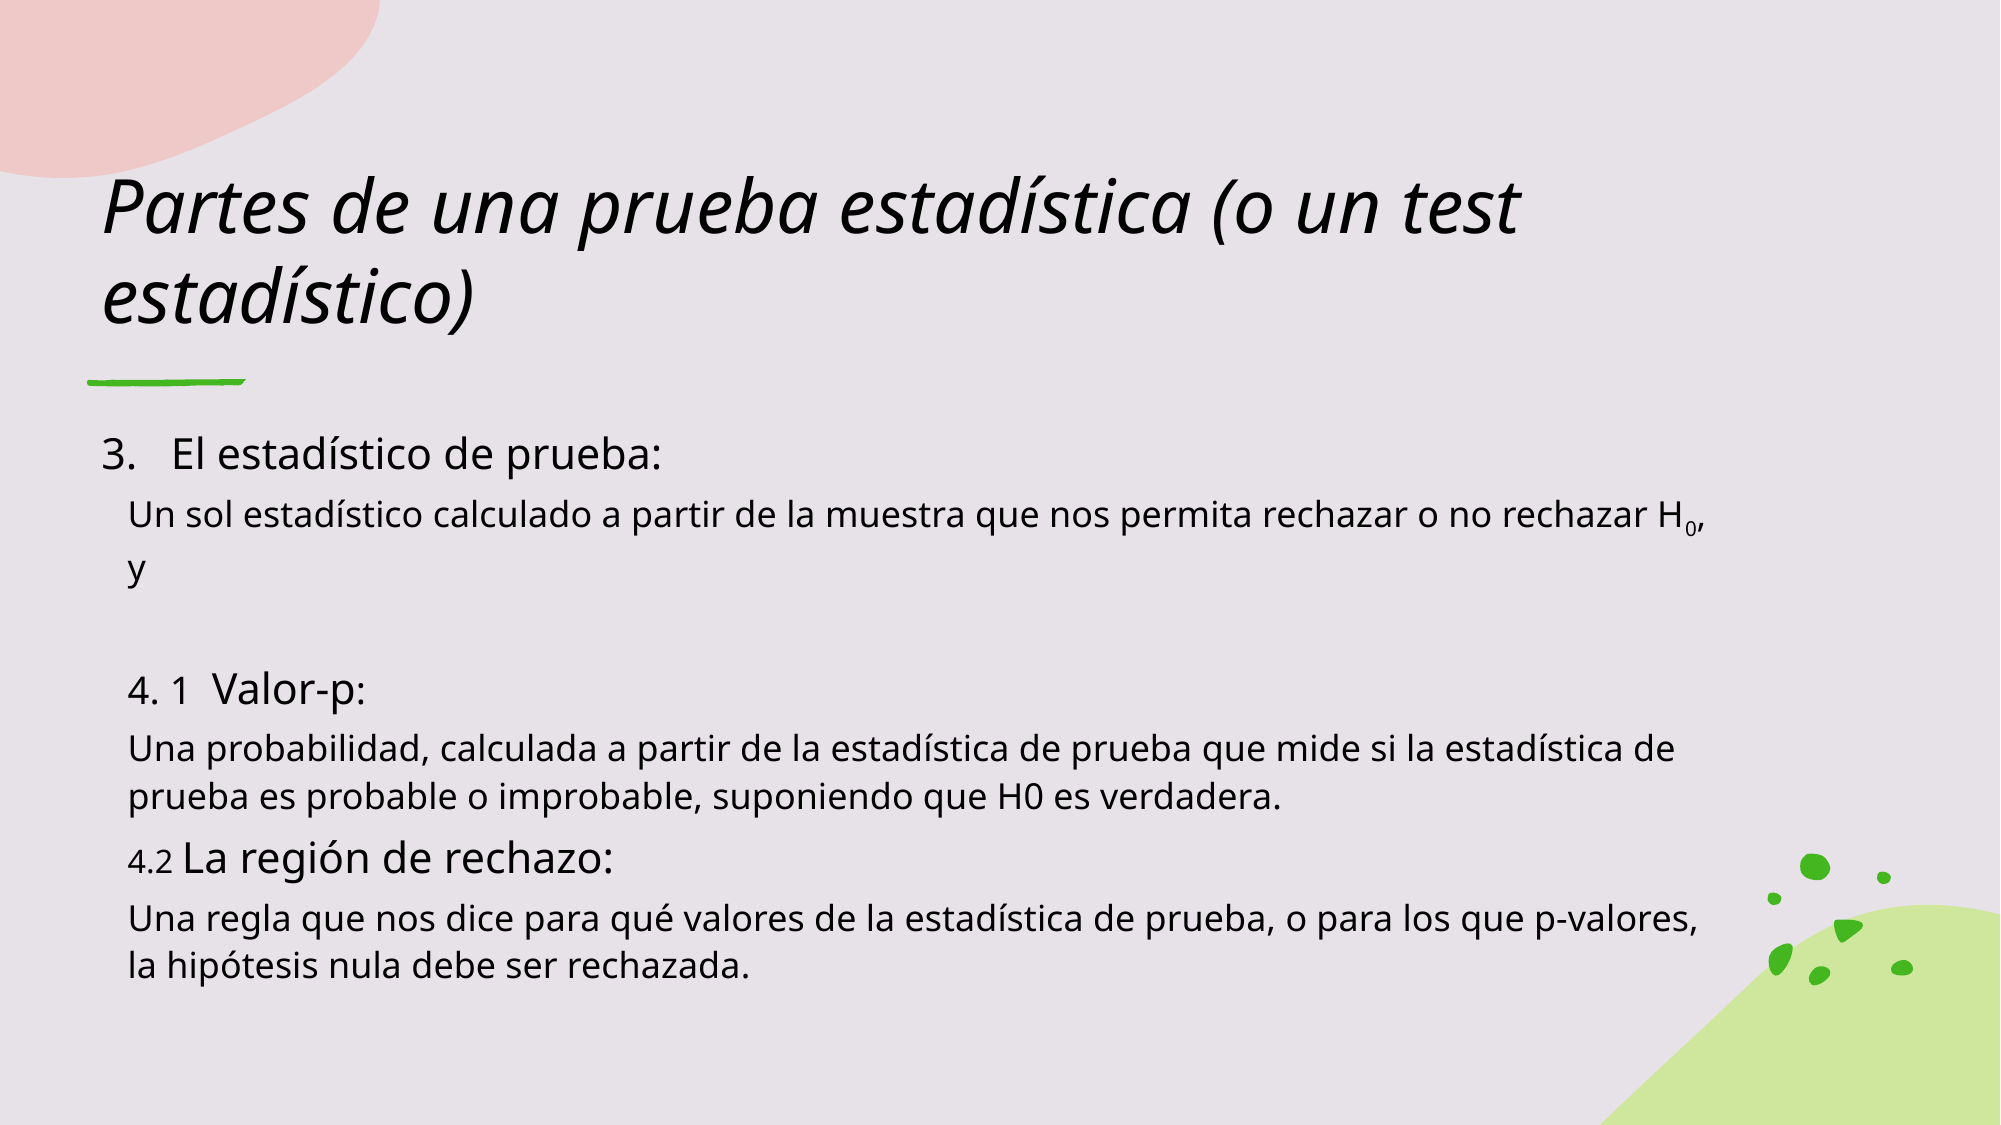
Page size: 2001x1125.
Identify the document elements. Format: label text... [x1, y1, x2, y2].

title Partes de una prueba estadística (o un test estadístico) [86, 129, 1740, 347]
list El estadístico de prueba: Un sol estadístico calculado a partir de la muestra que nos permita rechazar o no rechazar H0, y 4. 1 Valor-p: Una probabilidad, calculada a partir de la estadística de prueba que mide si la estadística de prueba es probable o improbable, suponiendo que H0 es verdadera. 4.2 La región de rechazo: Una regla que nos dice para qué valores de la estadística de prueba, o para los que p-valores, la hipótesis nula debe ser rechazada. [86, 413, 1740, 996]
